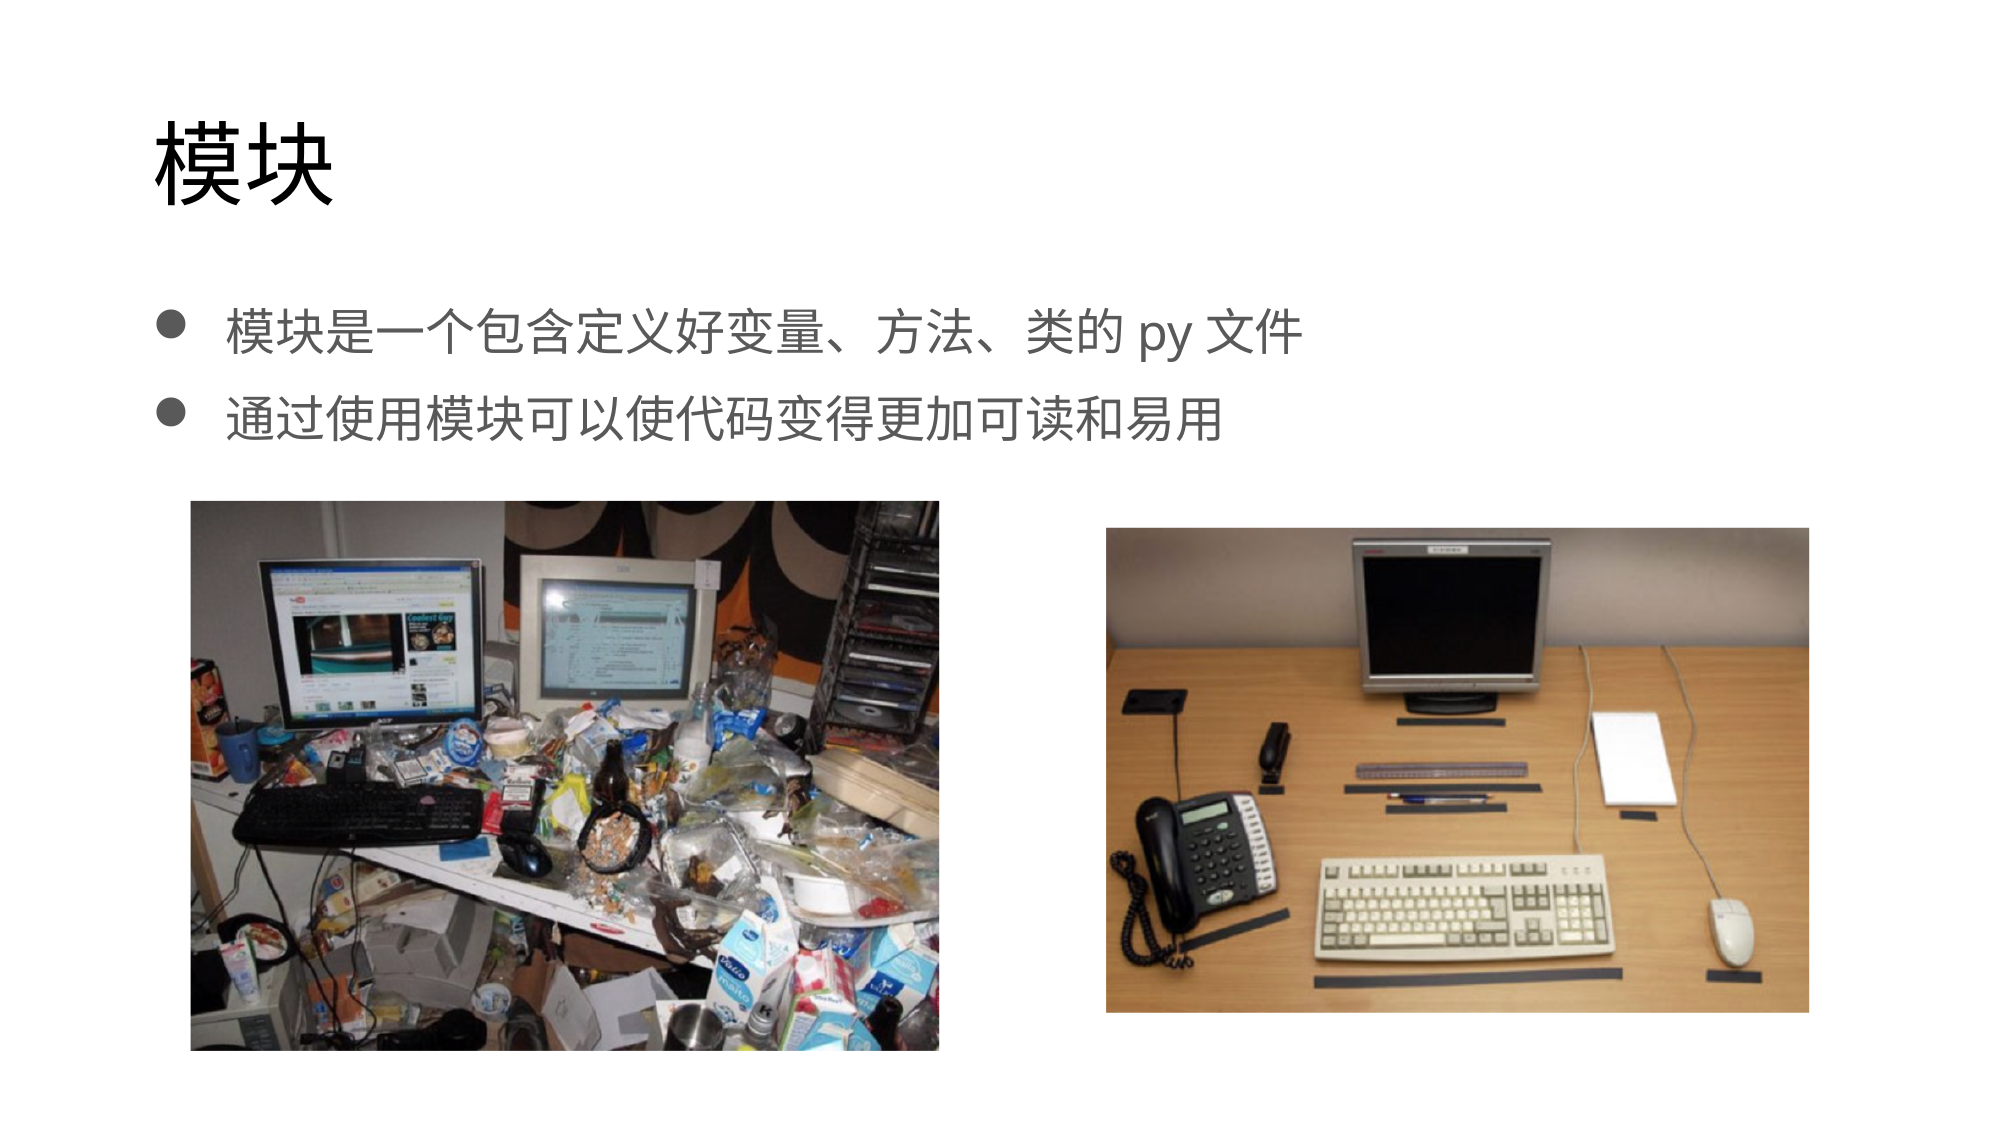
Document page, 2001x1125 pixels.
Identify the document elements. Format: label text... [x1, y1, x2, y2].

title 模块 [137, 59, 1863, 278]
list 模块是一个包含定义好变量、方法、类的py文件 通过使用模块可以使代码变得更加可读和易用 [137, 299, 1863, 479]
picture [174, 478, 1825, 1056]
